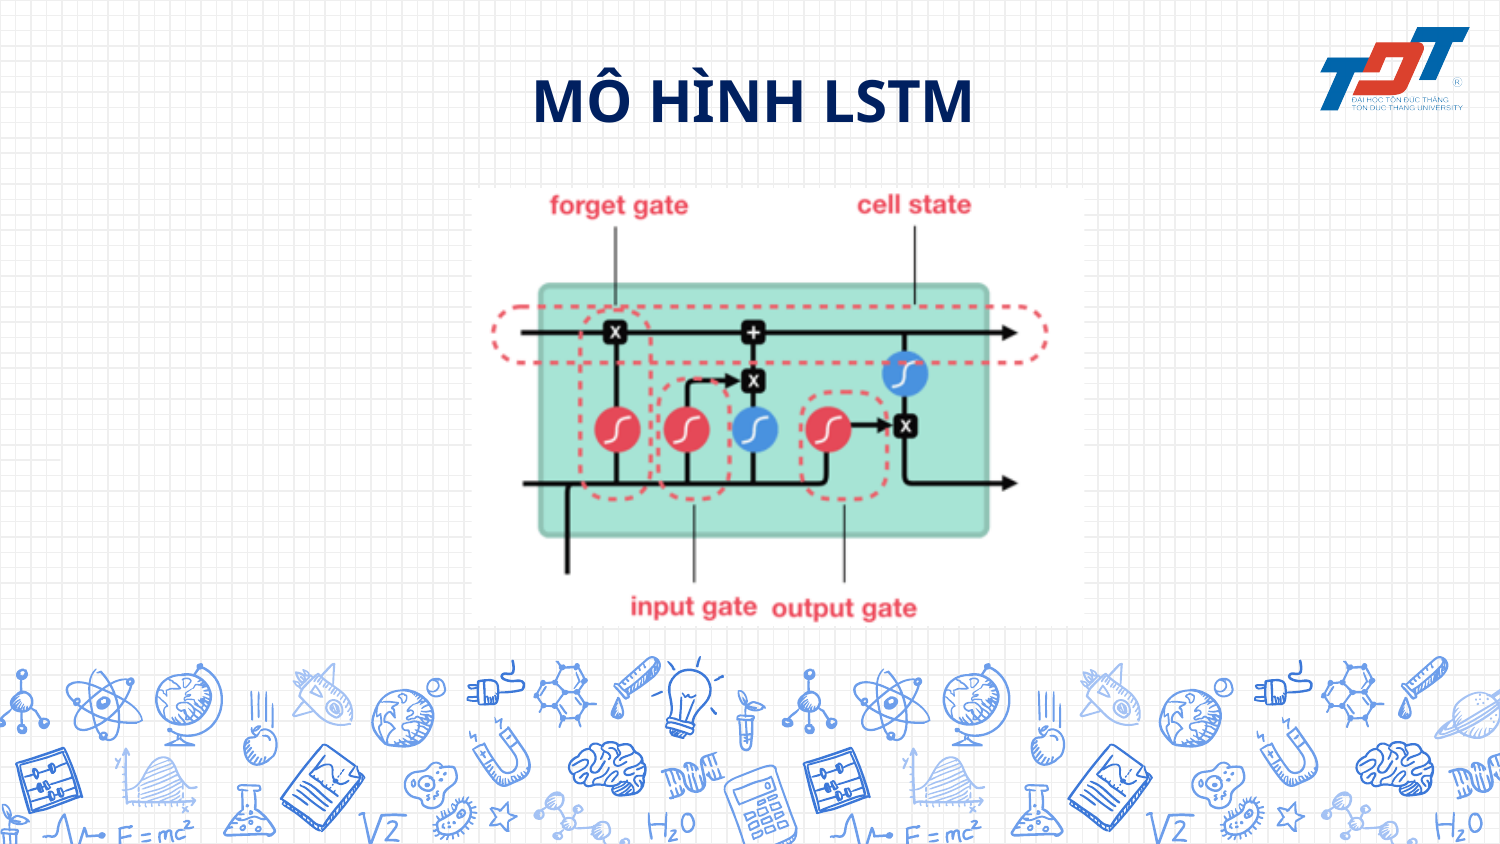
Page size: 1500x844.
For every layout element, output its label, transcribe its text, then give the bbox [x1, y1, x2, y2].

picture [471, 188, 1085, 626]
picture [1319, 27, 1470, 129]
text_box MÔ HÌNH LSTM [516, 56, 1023, 142]
